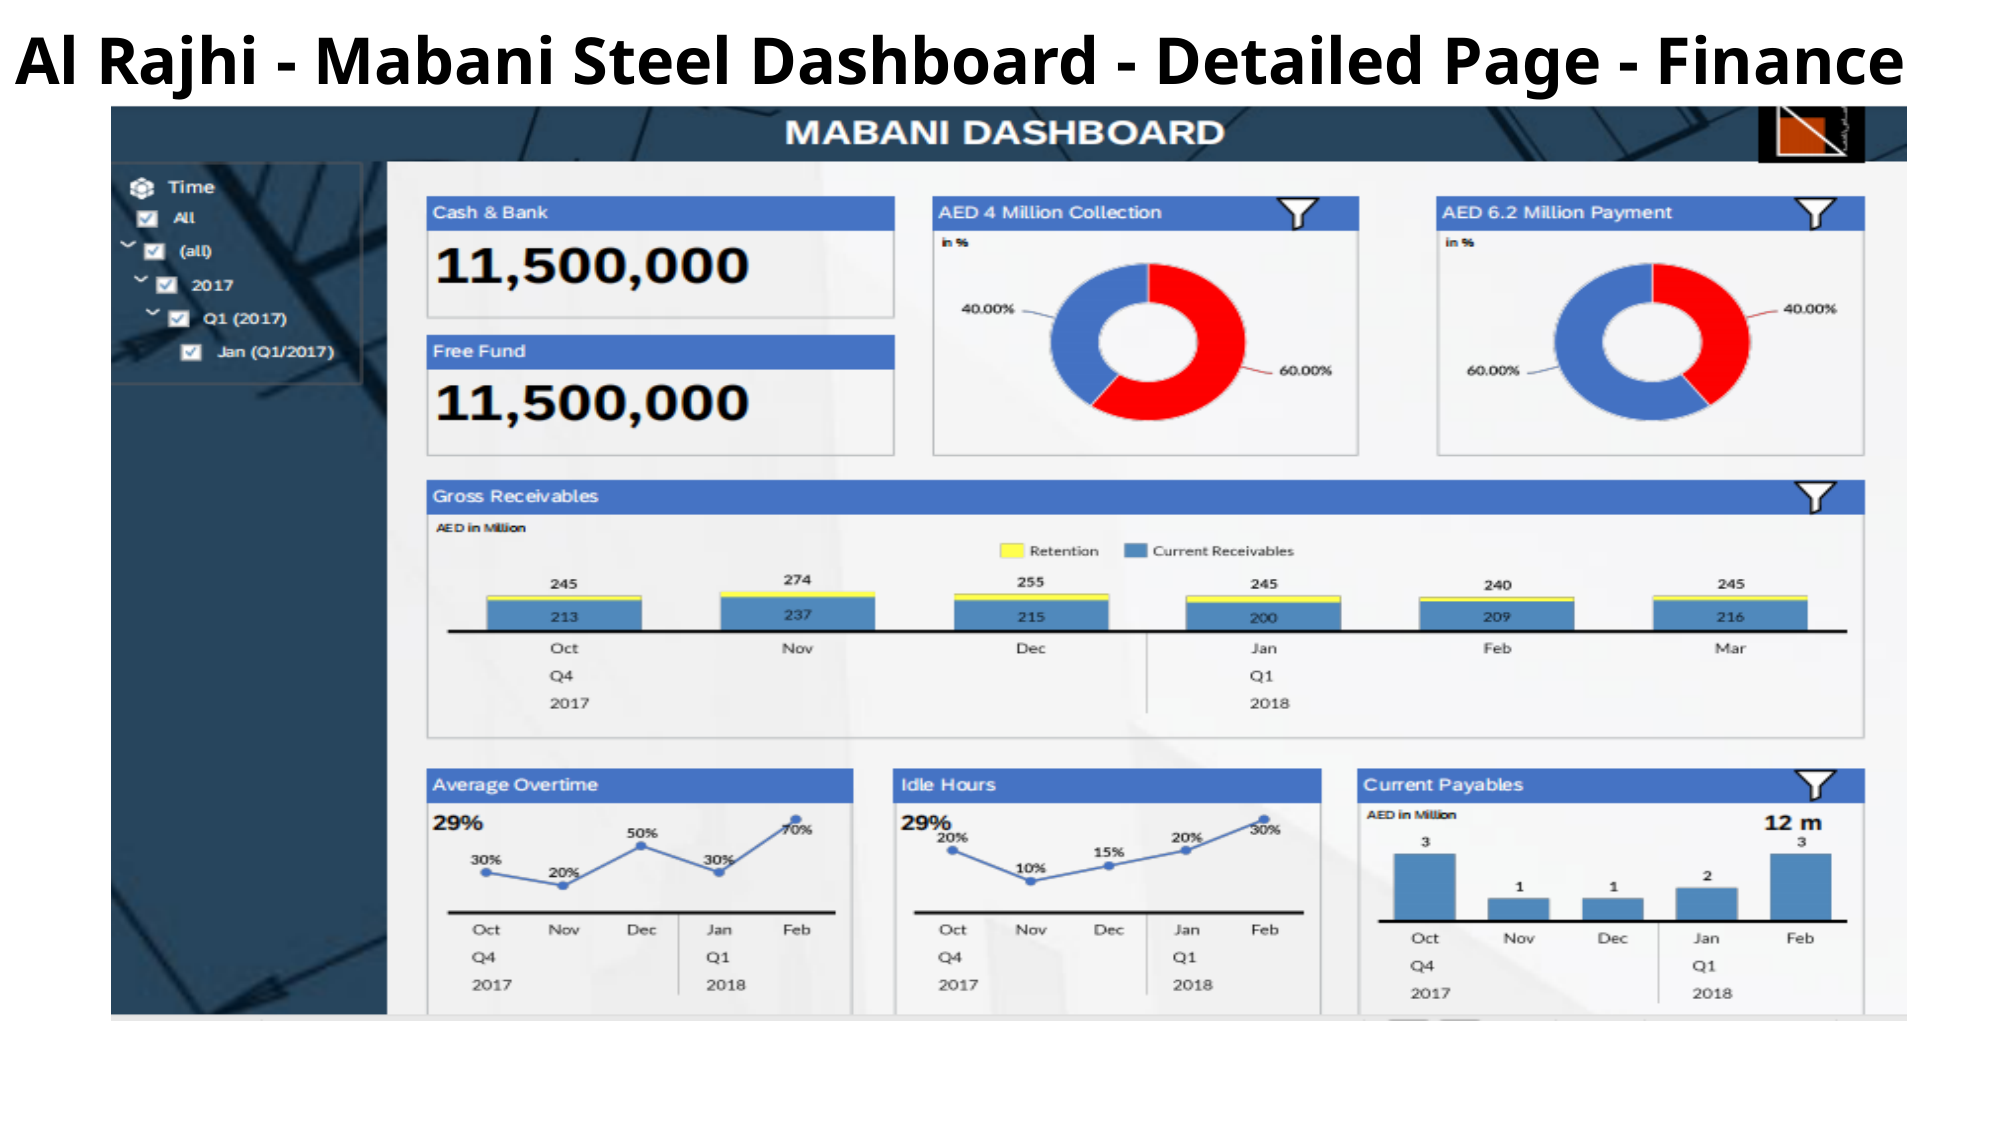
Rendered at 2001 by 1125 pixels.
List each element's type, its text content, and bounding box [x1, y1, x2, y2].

title Al Rajhi - Mabani Steel Dashboard - Detailed Page - Finance [0, 16, 2000, 106]
picture [111, 105, 1907, 1021]
